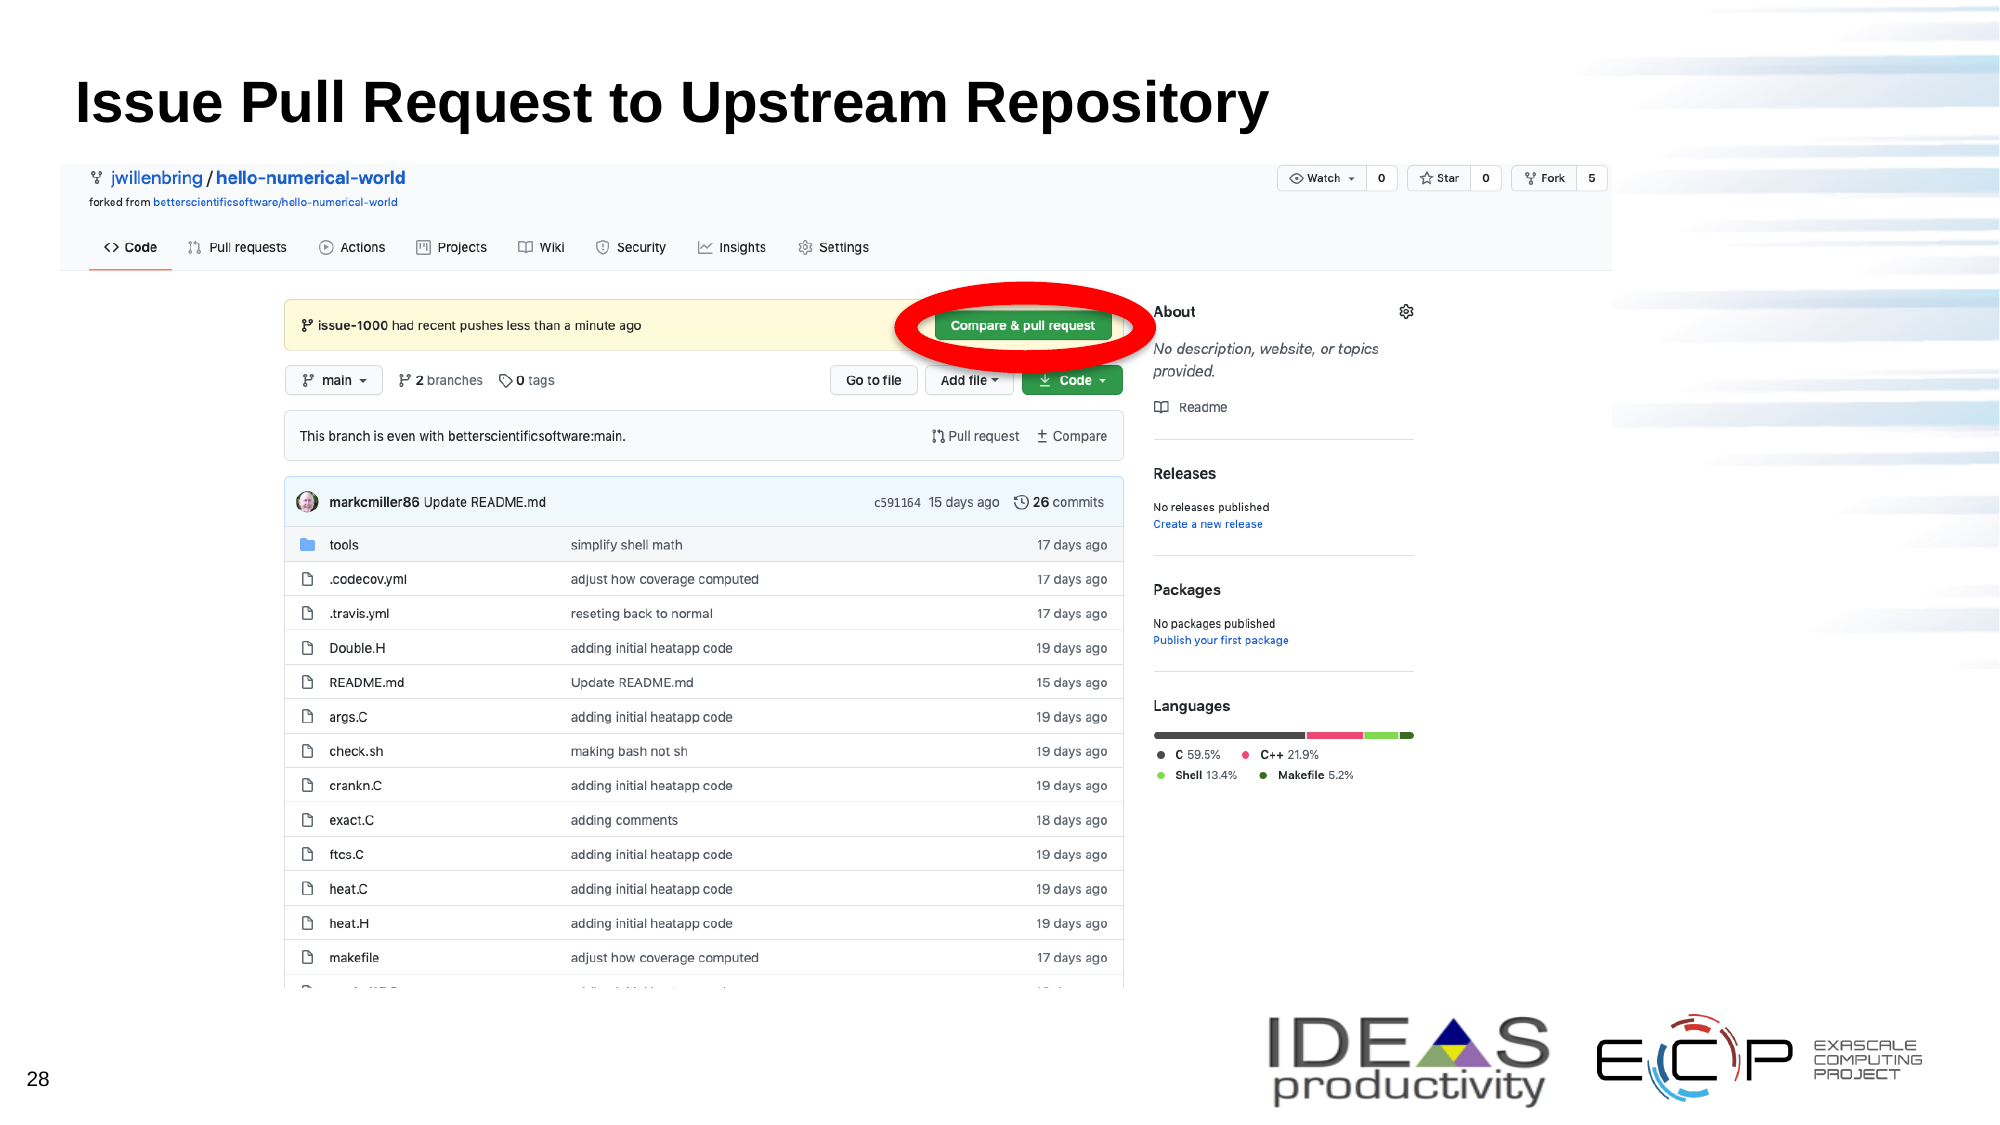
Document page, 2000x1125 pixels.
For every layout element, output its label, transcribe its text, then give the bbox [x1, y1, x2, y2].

picture [1257, 1009, 1560, 1115]
picture [1597, 1014, 1922, 1102]
picture [1531, 0, 2000, 669]
title Issue Pull Request to Upstream Repository [59, 67, 1926, 218]
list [59, 164, 1612, 988]
